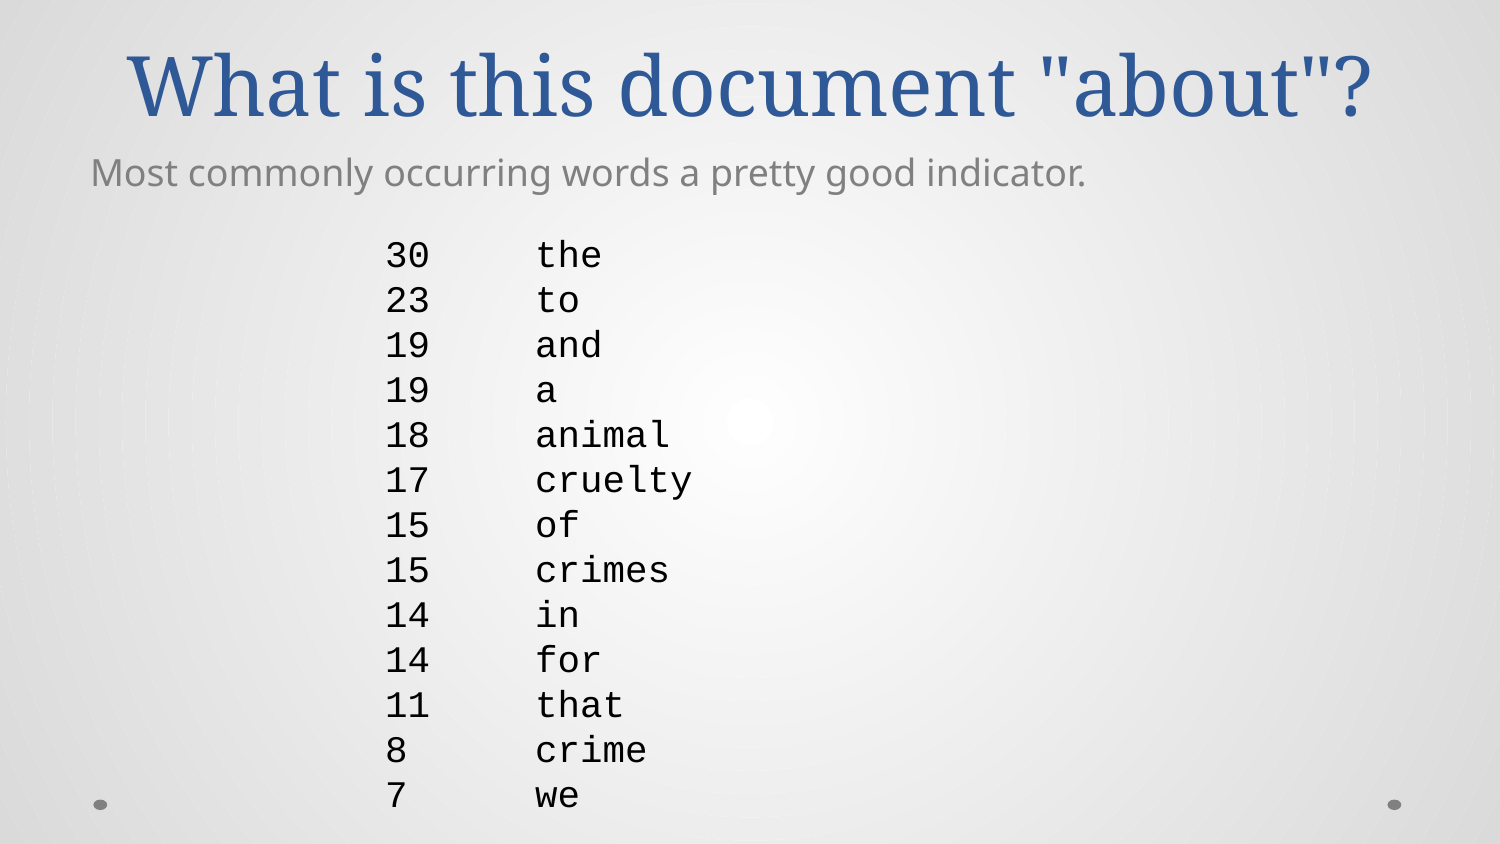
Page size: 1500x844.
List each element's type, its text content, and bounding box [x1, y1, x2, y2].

text_box 30 the 23 to 19 and 19 a 18 animal 17 cruelty 15 of 15 crimes 14 in 14 for 11 that 8 crime 7 we [370, 222, 1185, 823]
title What is this document "about"? [75, 0, 1425, 141]
list Most commonly occurring words a pretty good indicator. [75, 141, 1425, 333]
